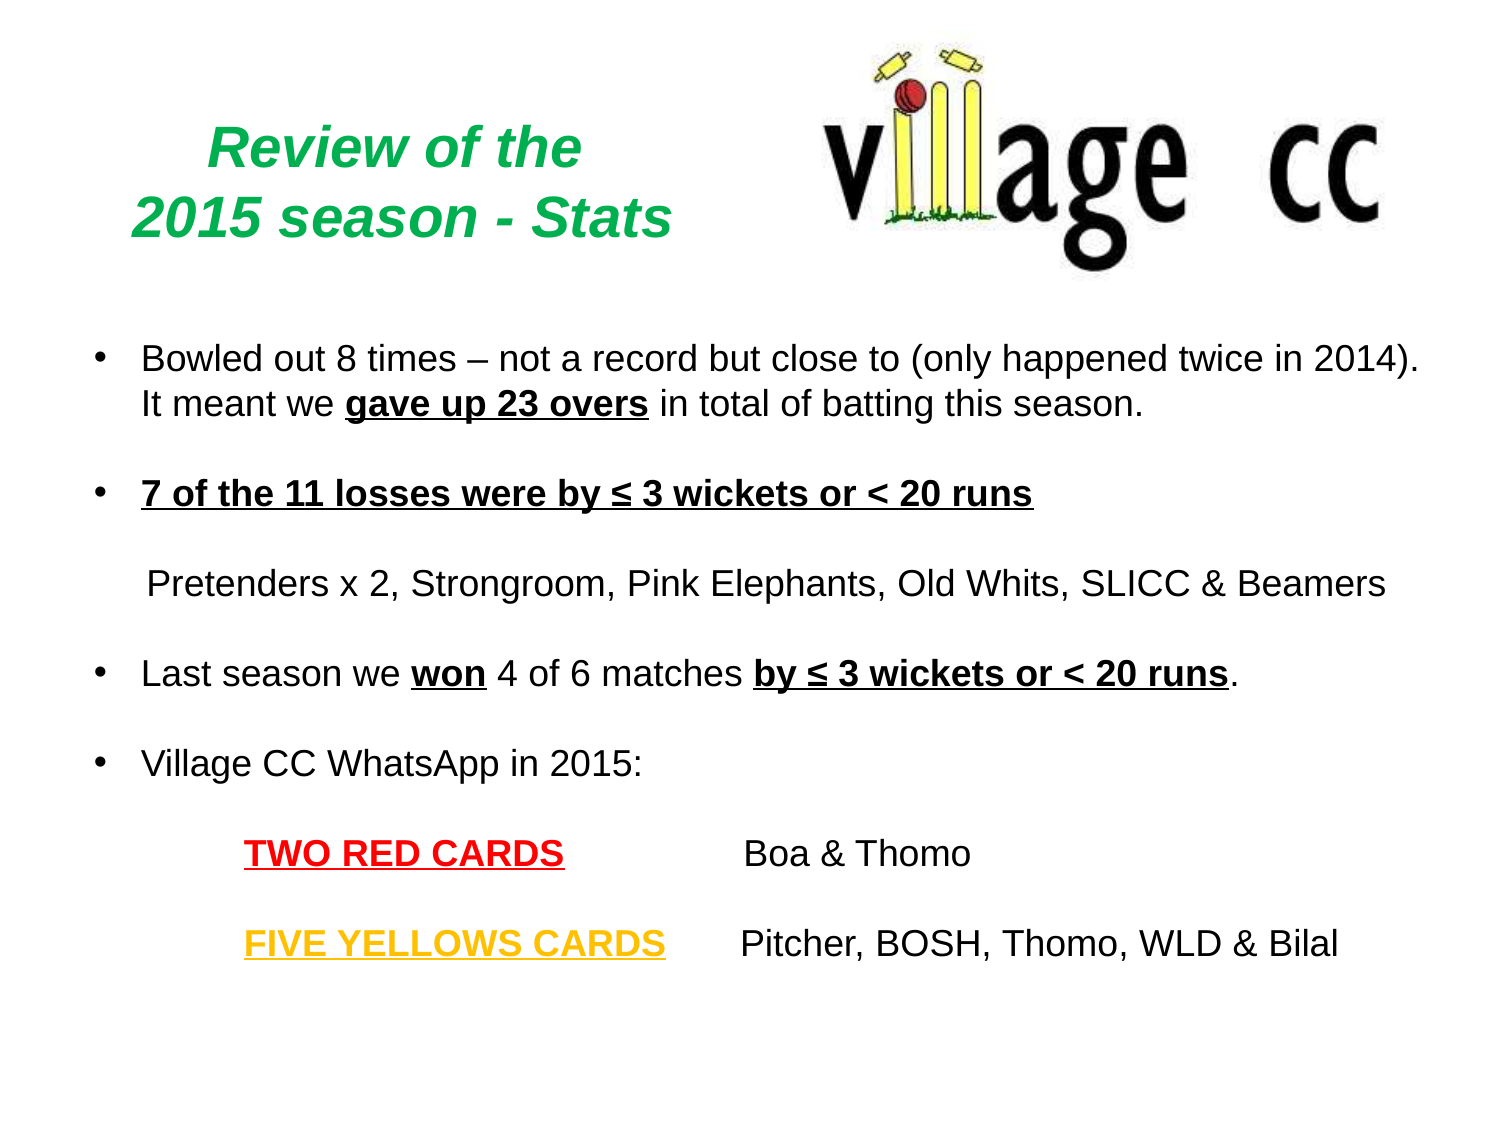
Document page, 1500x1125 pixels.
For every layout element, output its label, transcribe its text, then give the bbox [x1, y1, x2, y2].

picture [796, 30, 1403, 289]
title Review of the 2015 season - Stats [102, 50, 705, 309]
text_box Bowled out 8 times – not a record but close to (only happened twice in 2014). It meant we gave up 23 overs in total of batting this season. 7 of the 11 losses were by ≤ 3 wickets or < 20 runs Pretenders x 2, Strongroom, Pink Elephants, Old Whits, SLICC & Beamers Last season we won 4 of 6 matches by ≤ 3 wickets or < 20 runs. Village CC WhatsApp in 2015: TWO RED CARDS Boa & Thomo FIVE YELLOWS CARDS Pitcher, BOSH, Thomo, WLD & Bilal [79, 326, 1459, 1061]
